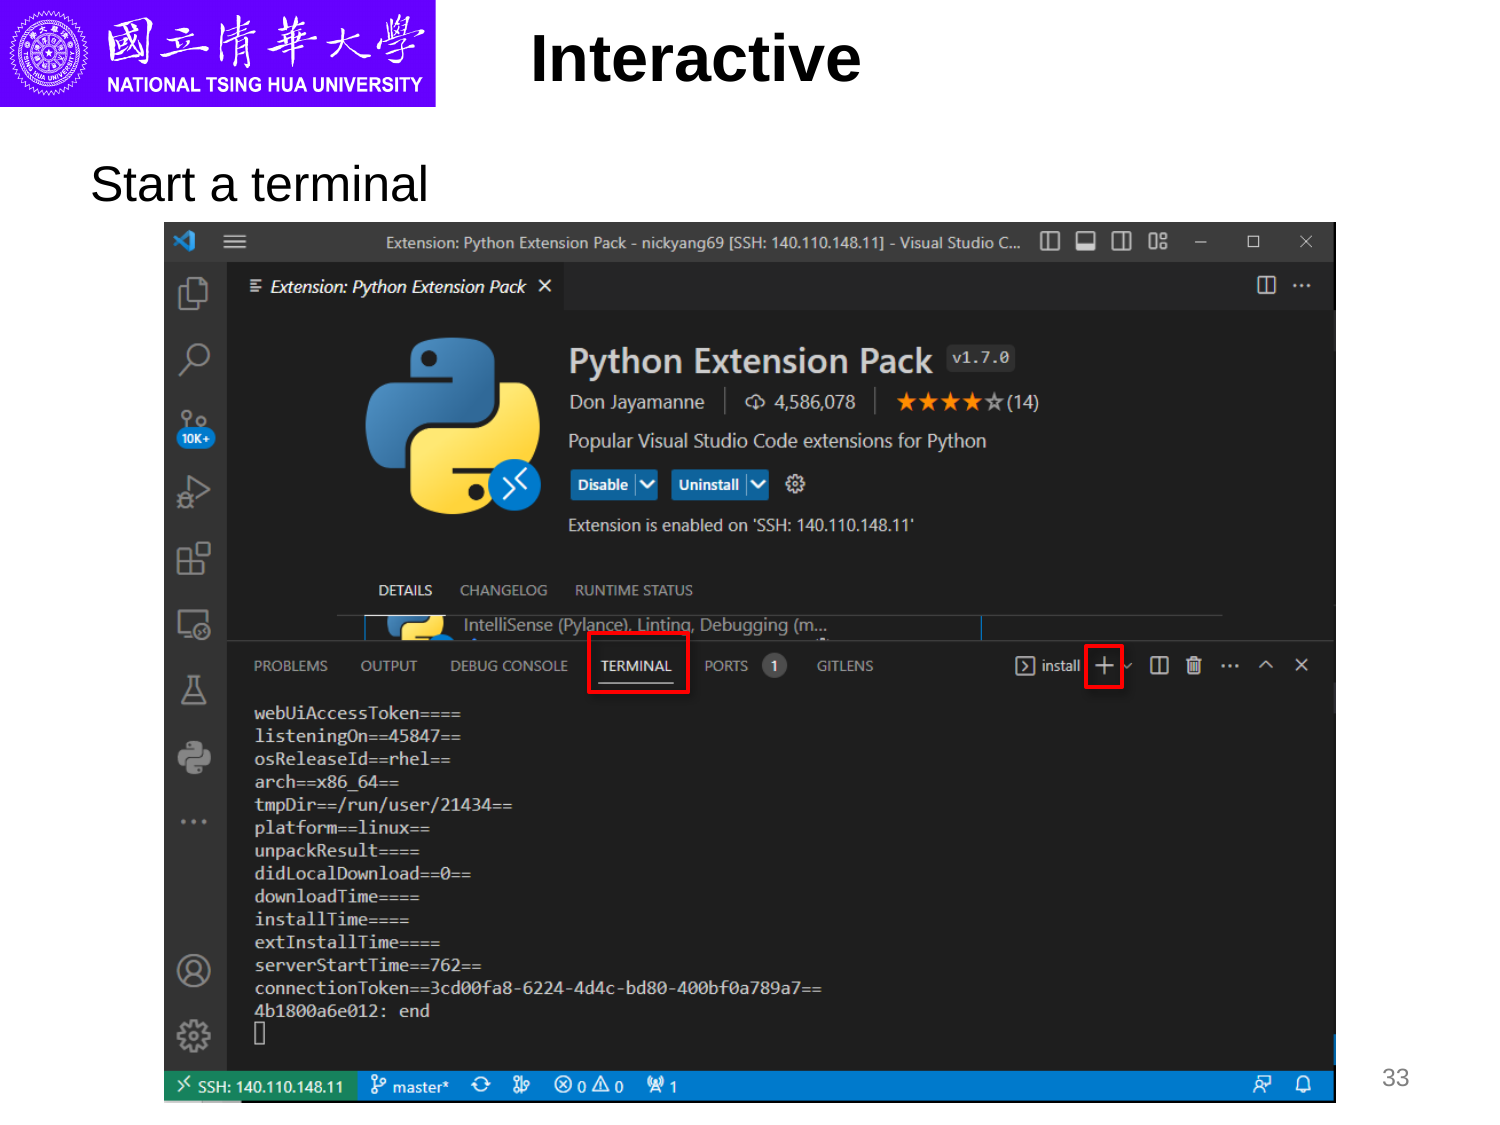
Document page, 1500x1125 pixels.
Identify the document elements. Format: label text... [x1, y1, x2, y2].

title Interactive [515, 0, 1425, 107]
picture [164, 222, 1336, 1103]
picture [0, 0, 436, 107]
list Start a terminal [75, 144, 1425, 1032]
slide_number 33 [1340, 1050, 1425, 1103]
